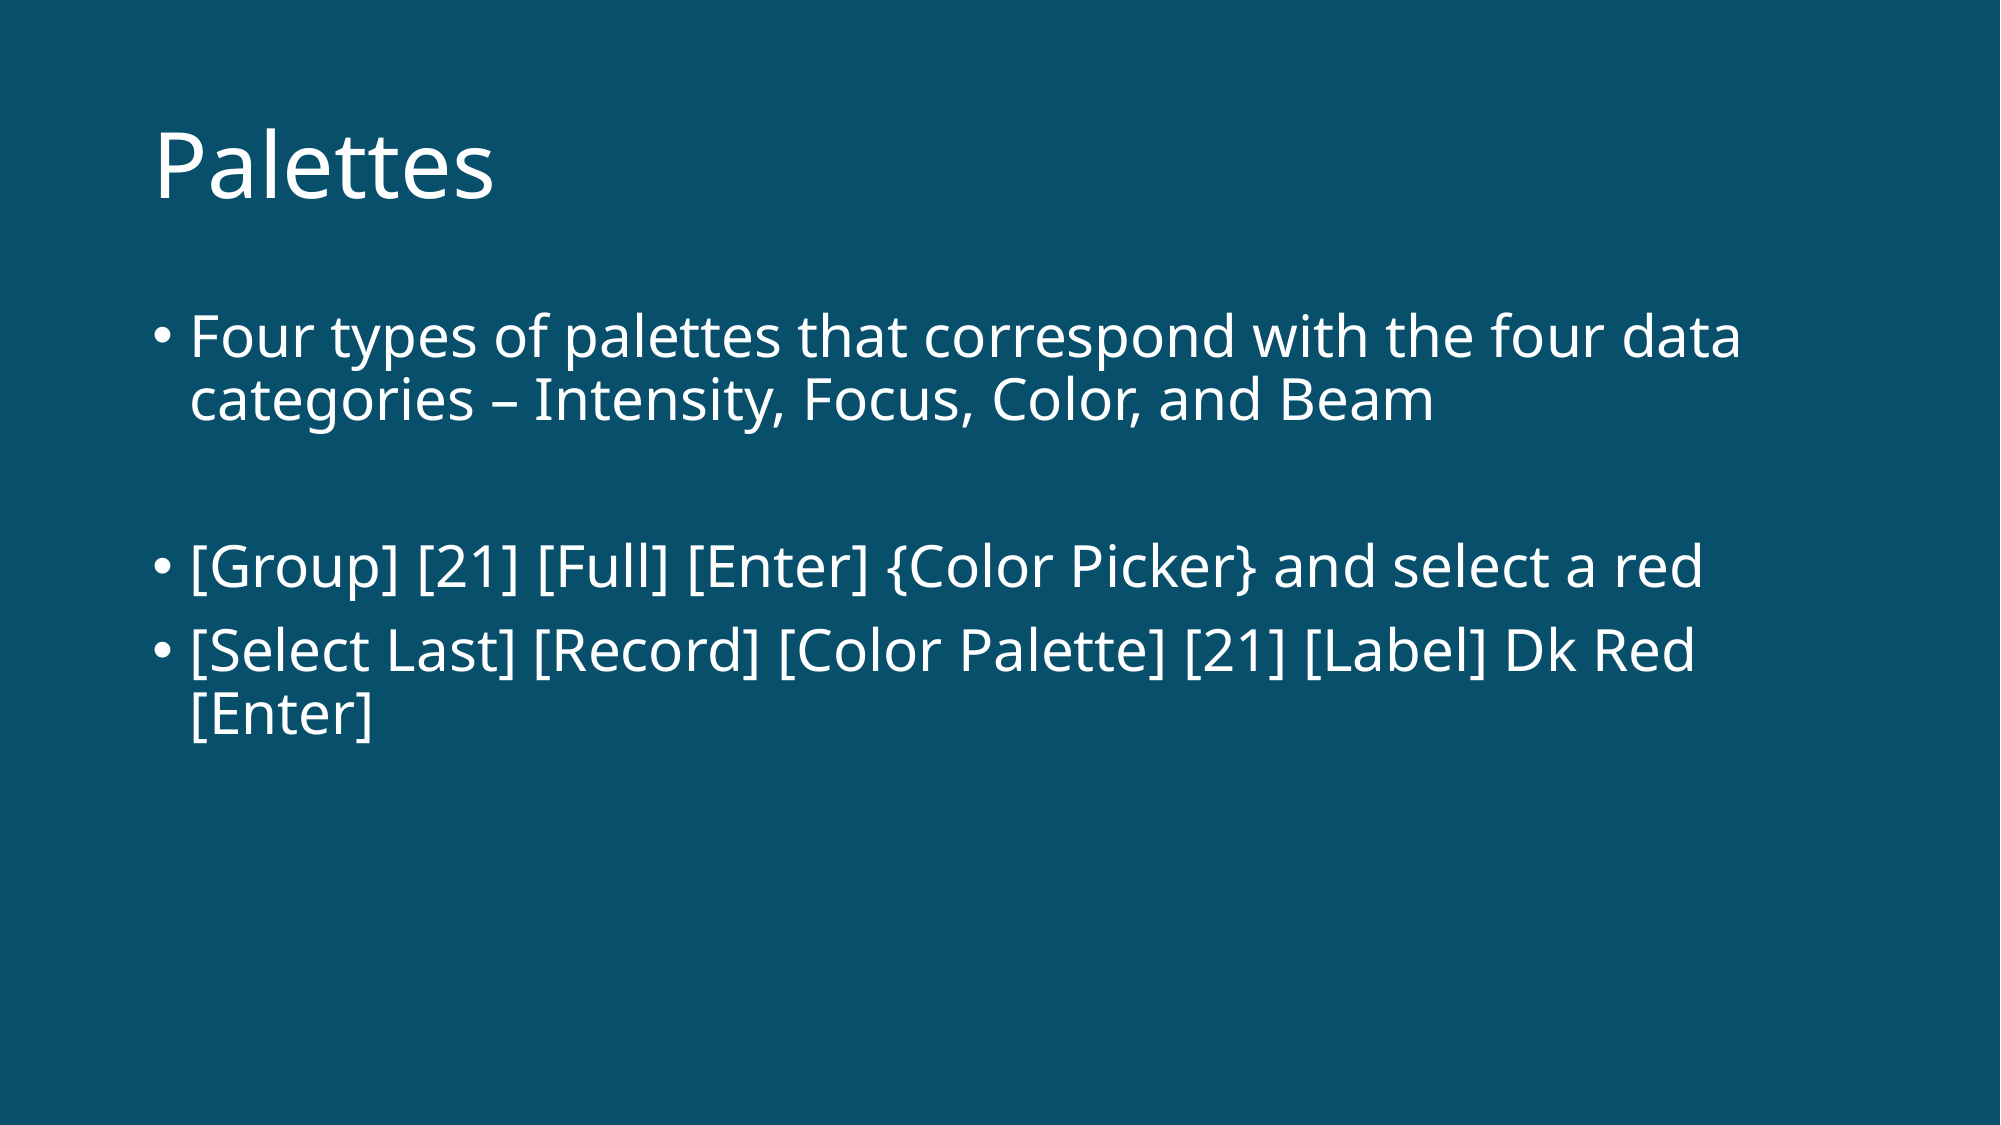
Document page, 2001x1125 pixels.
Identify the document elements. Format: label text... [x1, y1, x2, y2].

title Palettes [137, 59, 1863, 278]
list Four types of palettes that correspond with the four data categories – Intensity, Focus, Color, and Beam [Group] [21] [Full] [Enter] {Color Picker} and select a red [Select Last] [Record] [Color Palette] [21] [Label] Dk Red [Enter] [137, 299, 1863, 1014]
